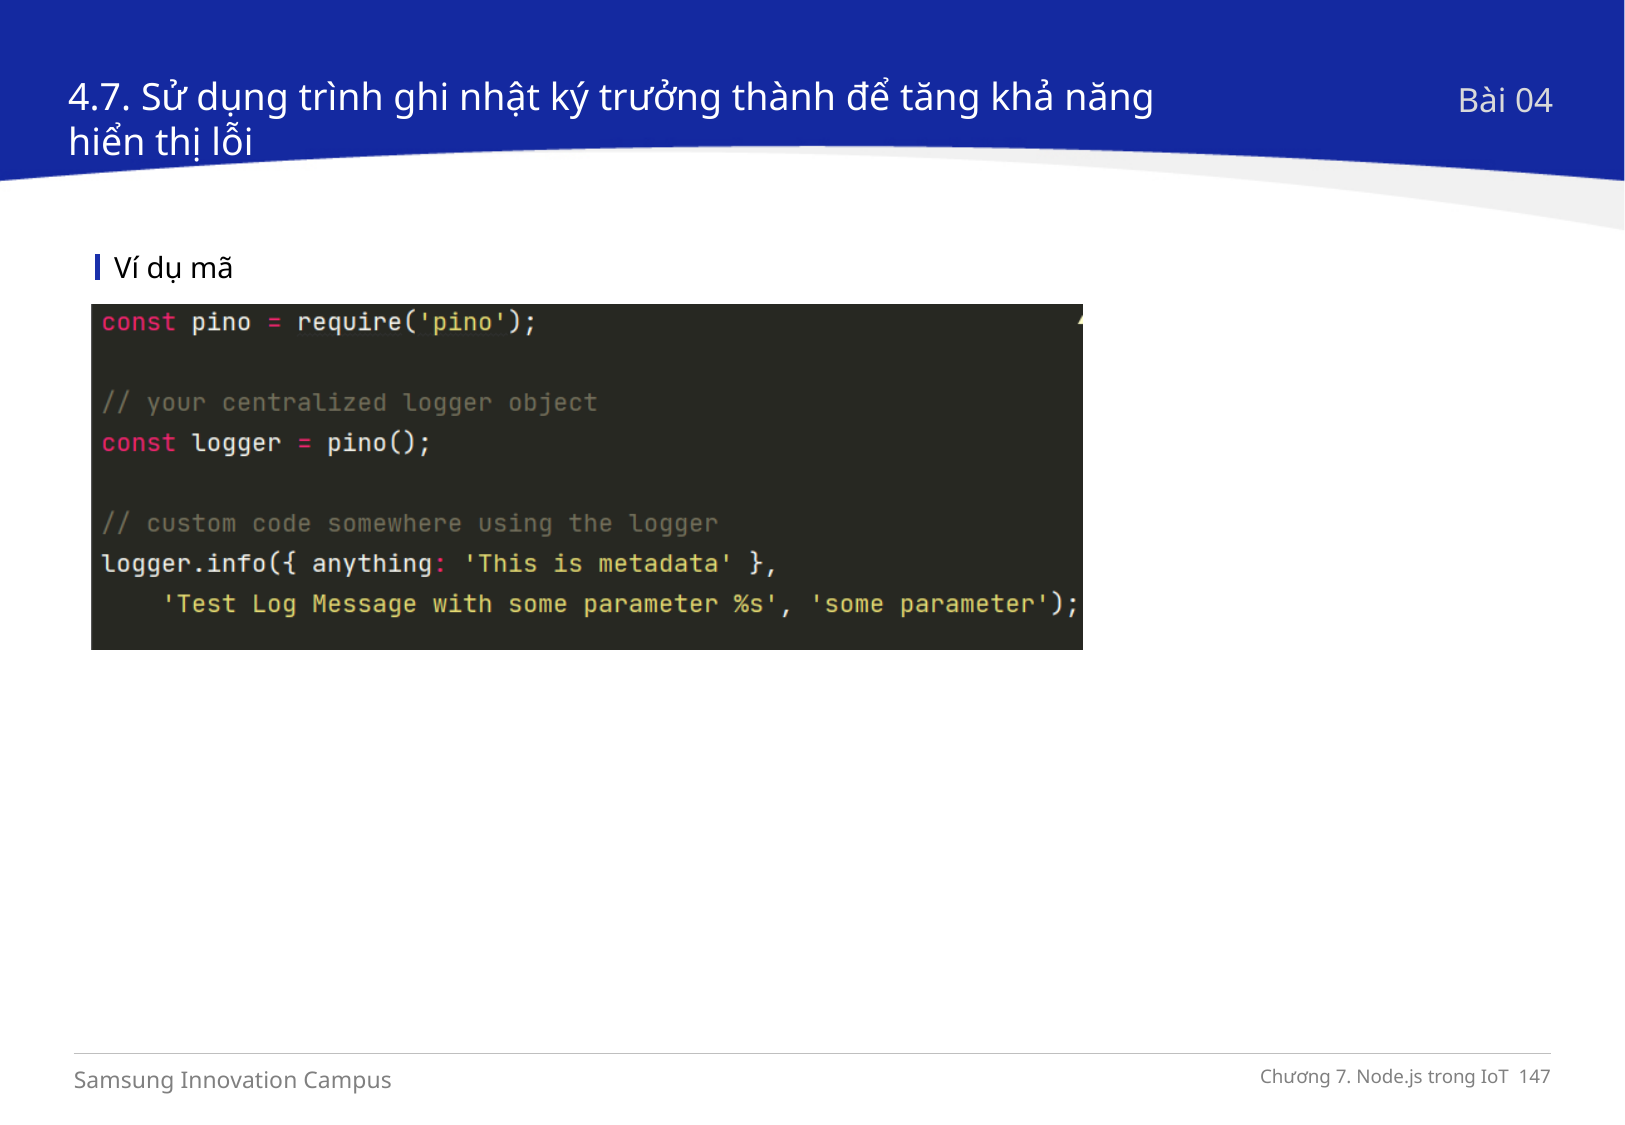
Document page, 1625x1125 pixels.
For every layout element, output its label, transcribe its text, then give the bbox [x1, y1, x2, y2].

text_box Ví dụ mã [94, 248, 1510, 286]
text_box 4.7. Sử dụng trình ghi nhật ký trưởng thành để tăng khả năng hiển thị lỗi [67, 72, 1243, 164]
text_box Bài 04 [1422, 78, 1554, 119]
picture [0, 0, 1625, 1125]
